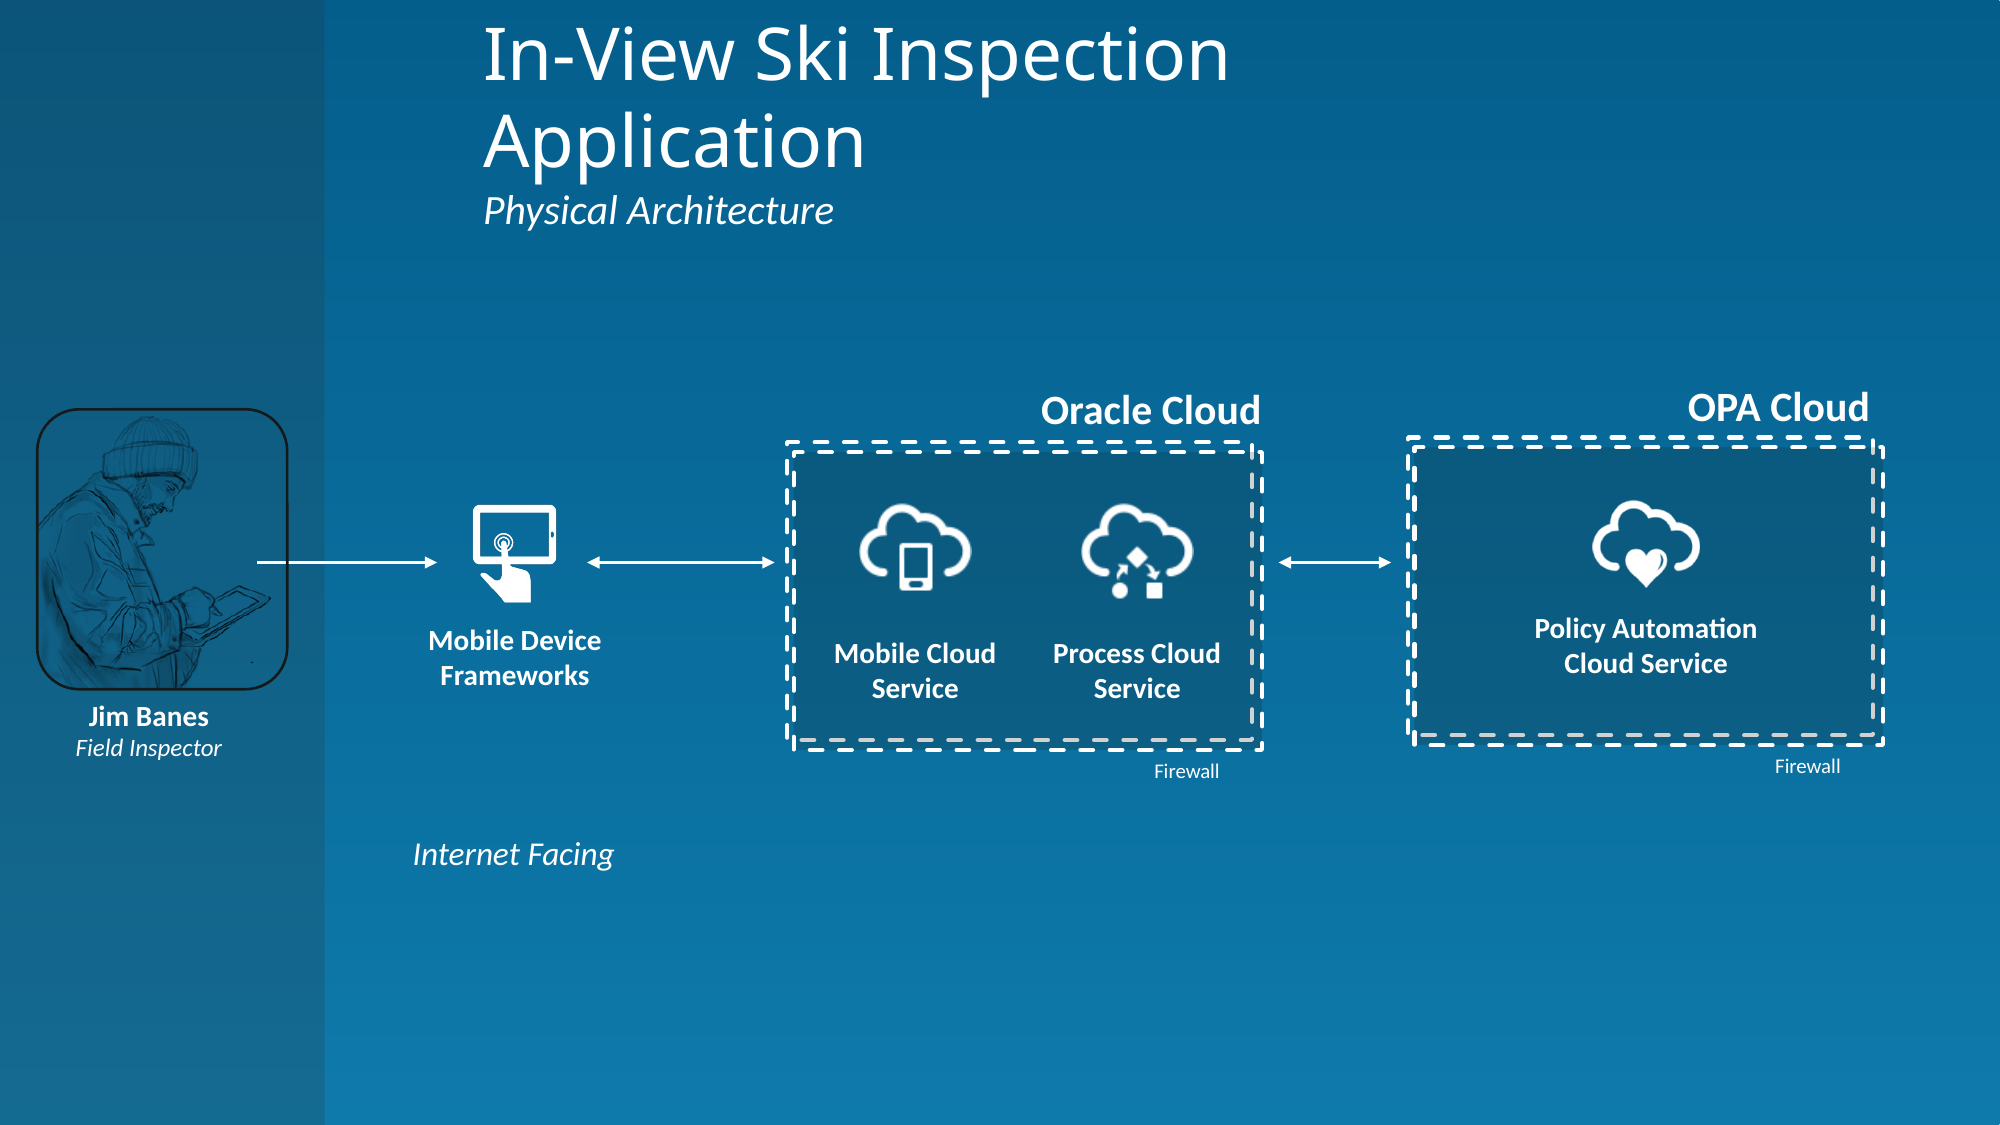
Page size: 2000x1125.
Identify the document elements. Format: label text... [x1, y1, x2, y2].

text_box [0, 0, 327, 1125]
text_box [786, 441, 1263, 783]
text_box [818, 499, 1013, 713]
text_box Internet Facing [397, 824, 630, 880]
text_box In-View Ski Inspection Application Physical Architecture [468, 0, 1531, 240]
text_box Oracle Cloud [1026, 375, 1277, 440]
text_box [1407, 437, 1884, 778]
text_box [1037, 499, 1238, 713]
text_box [411, 489, 618, 701]
text_box OPA Cloud [1672, 371, 1885, 437]
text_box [1517, 499, 1775, 688]
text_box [36, 409, 288, 763]
